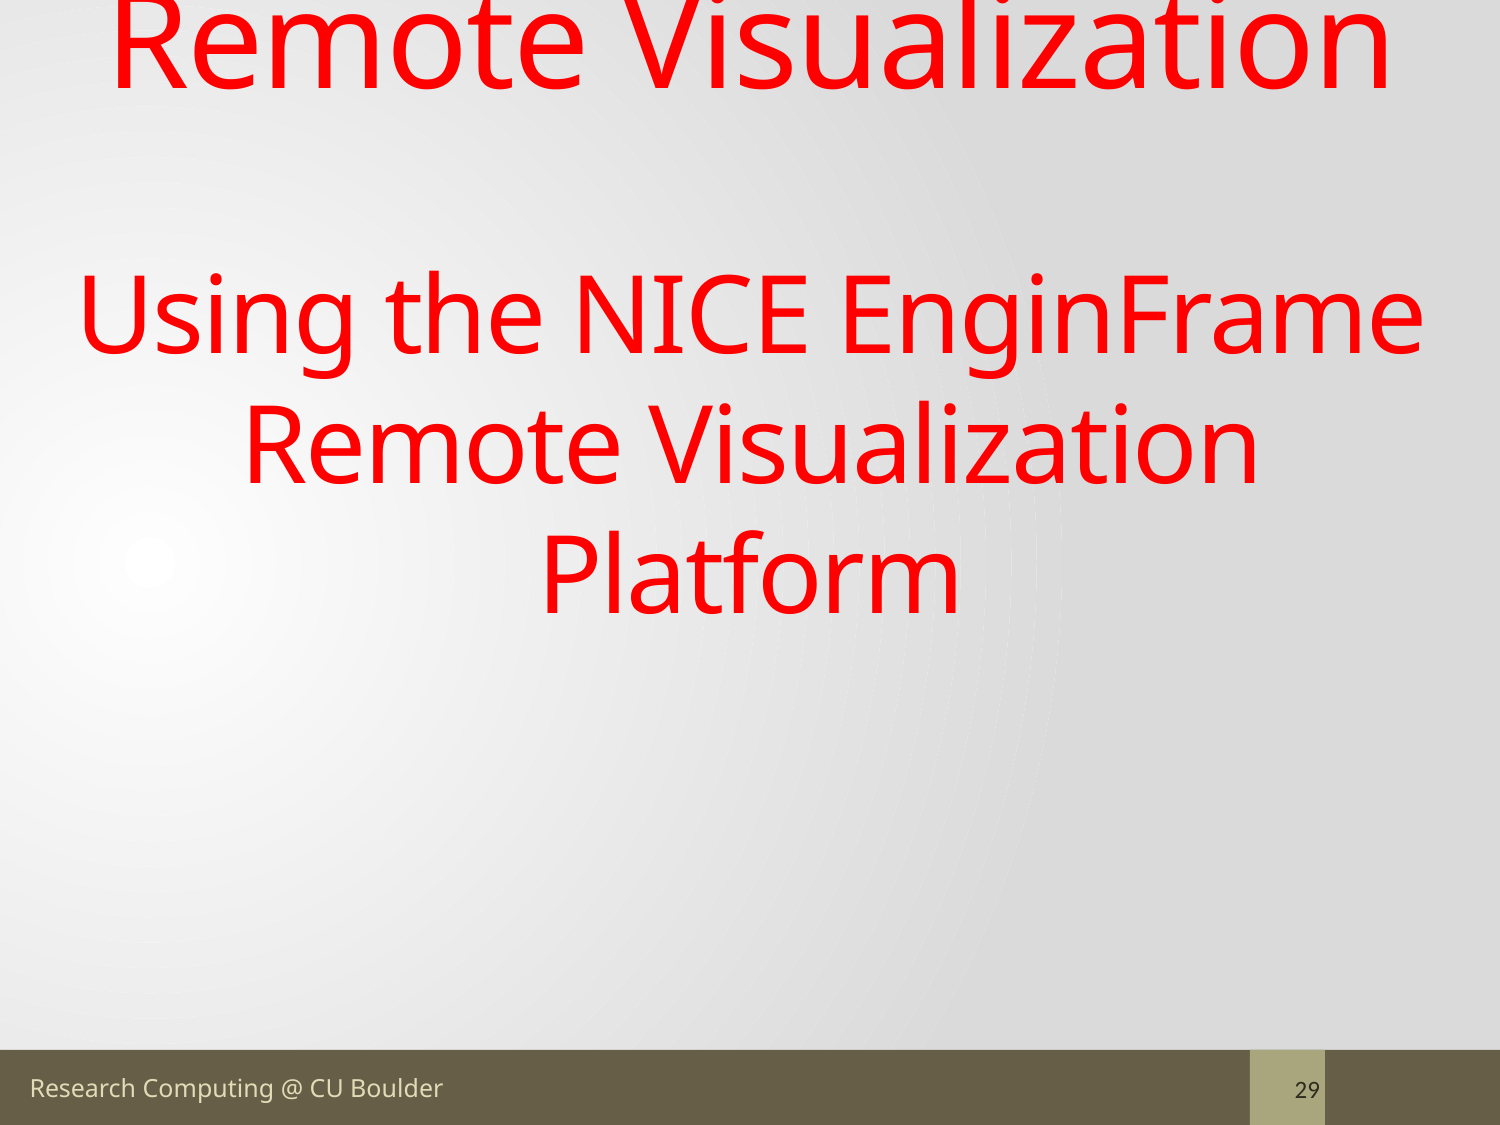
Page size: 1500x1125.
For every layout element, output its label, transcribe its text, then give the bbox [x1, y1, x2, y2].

slide_number 29 [1251, 1065, 1335, 1111]
title Remote Visualization Using the NICE EnginFrame Remote Visualization Platform [35, 27, 1467, 561]
